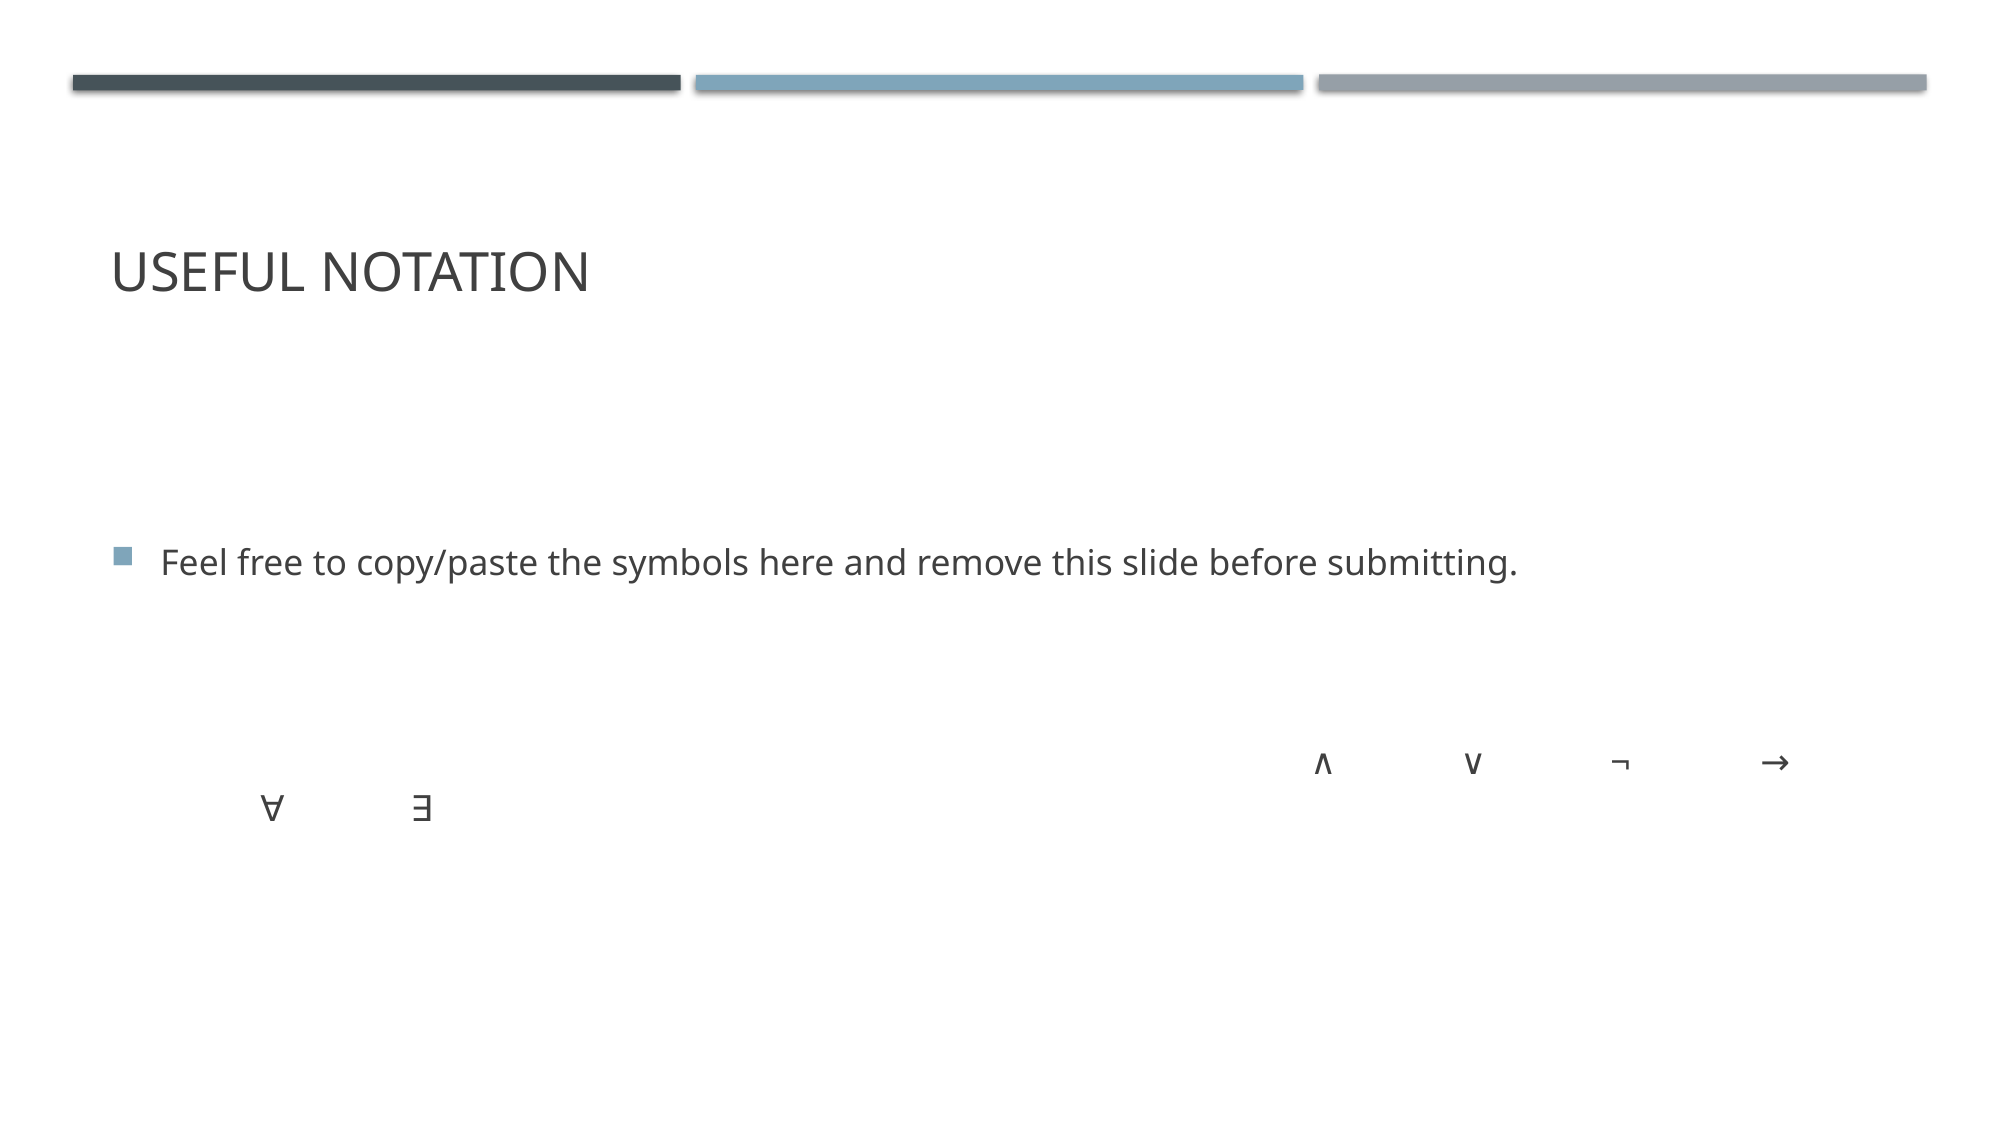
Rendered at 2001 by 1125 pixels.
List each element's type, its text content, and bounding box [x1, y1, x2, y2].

title Useful Notation [95, 115, 1905, 311]
list Feel free to copy/paste the symbols here and remove this slide before submitting. ∧ ∨ ¬ → ∀ ∃ [95, 383, 1905, 981]
